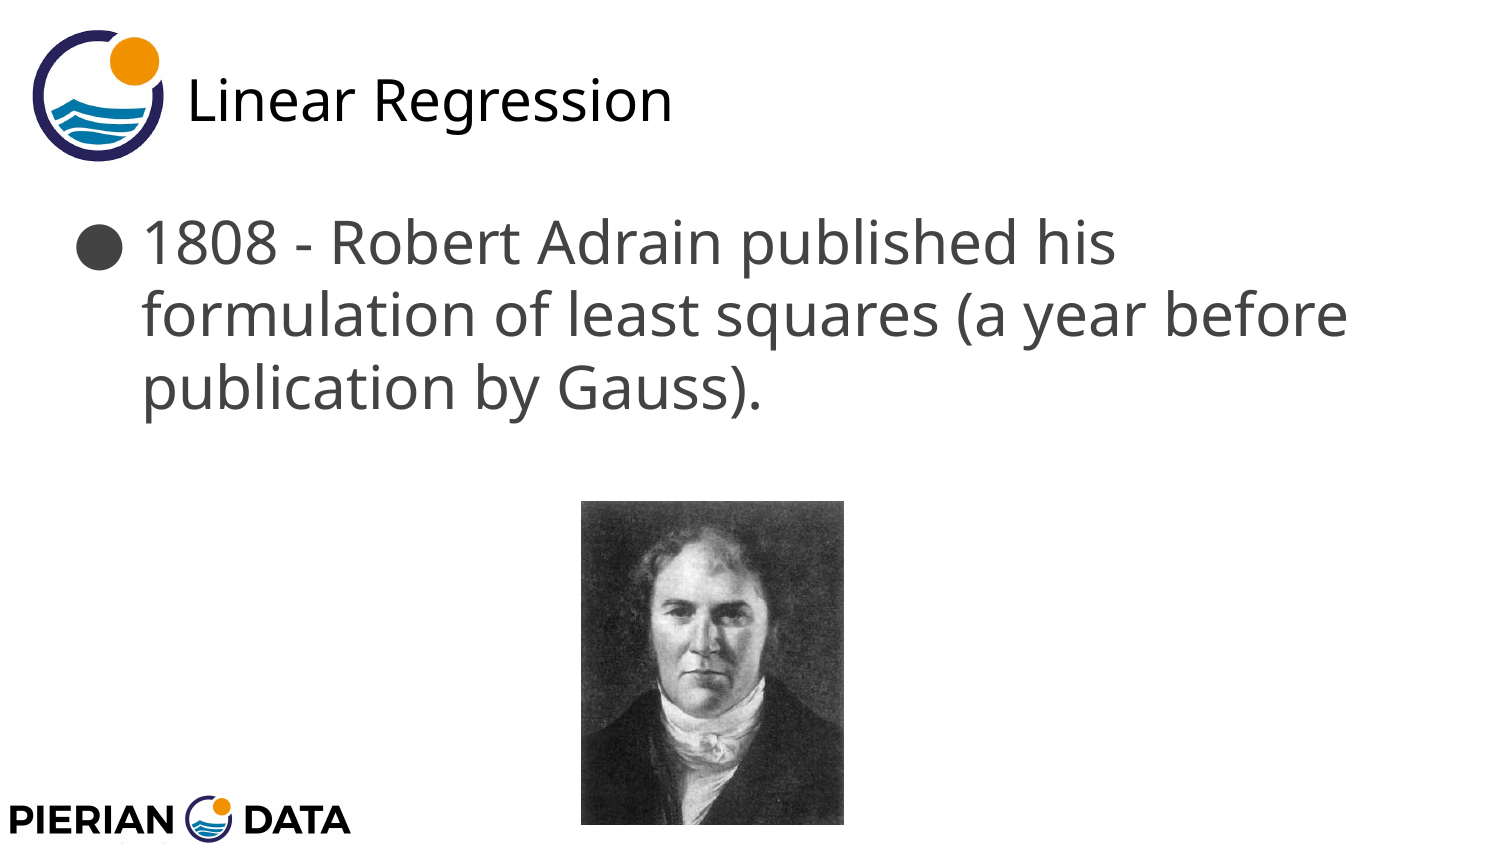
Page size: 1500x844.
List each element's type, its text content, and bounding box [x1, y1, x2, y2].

title Linear Regression [176, 48, 1449, 143]
picture [0, 787, 368, 844]
list 1808 - Robert Adrain published his formulation of least squares (a year before publication by Gauss). [51, 189, 1476, 750]
picture [24, 24, 172, 167]
picture [581, 501, 845, 825]
